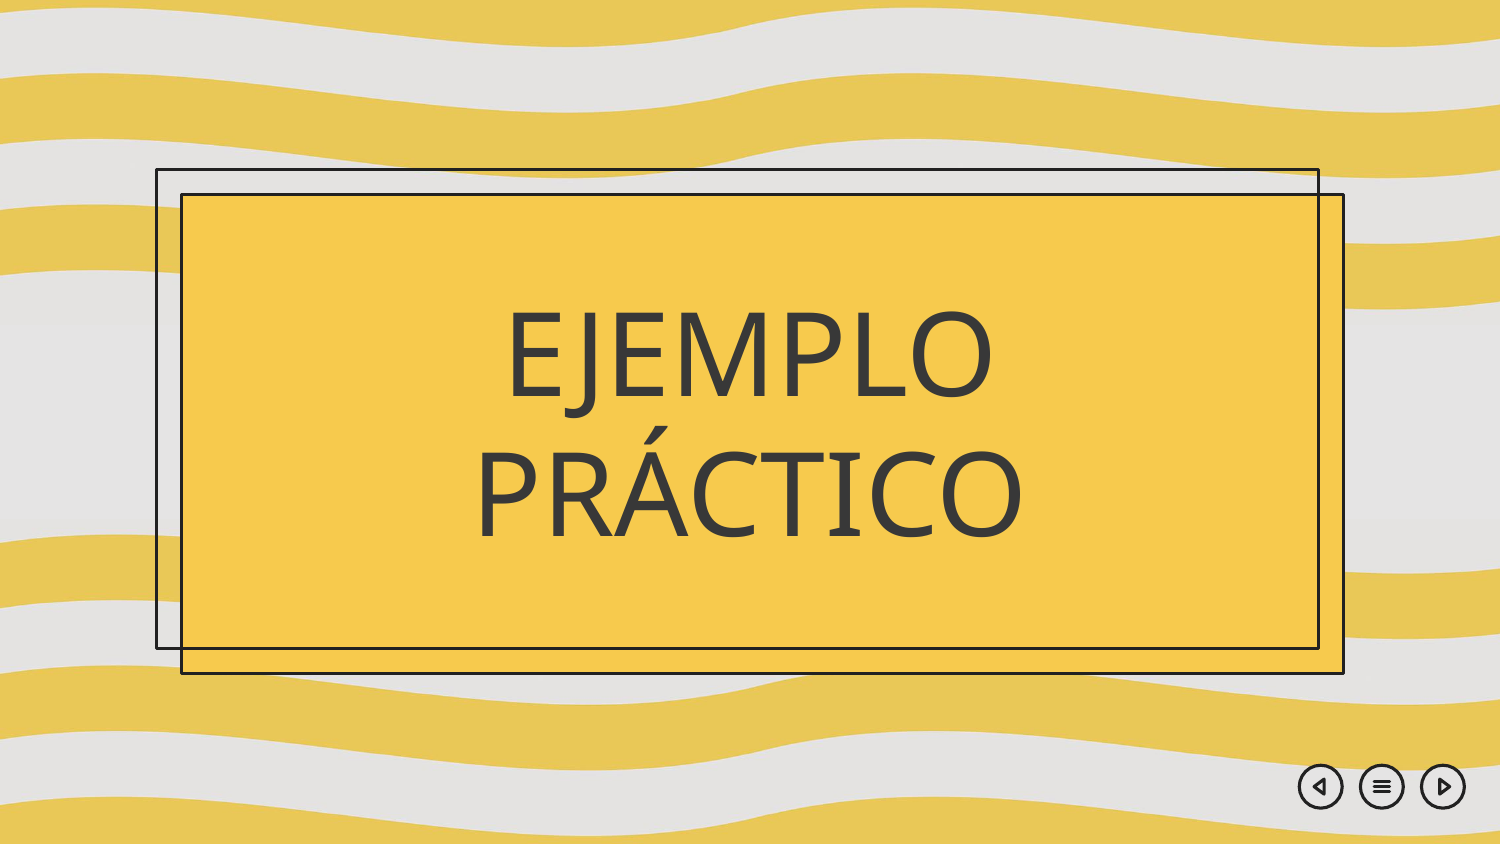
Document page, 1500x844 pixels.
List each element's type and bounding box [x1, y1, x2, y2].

text_box [156, 169, 1344, 675]
text_box [1299, 764, 1465, 809]
picture [0, 519, 1500, 844]
picture [0, 0, 1500, 325]
